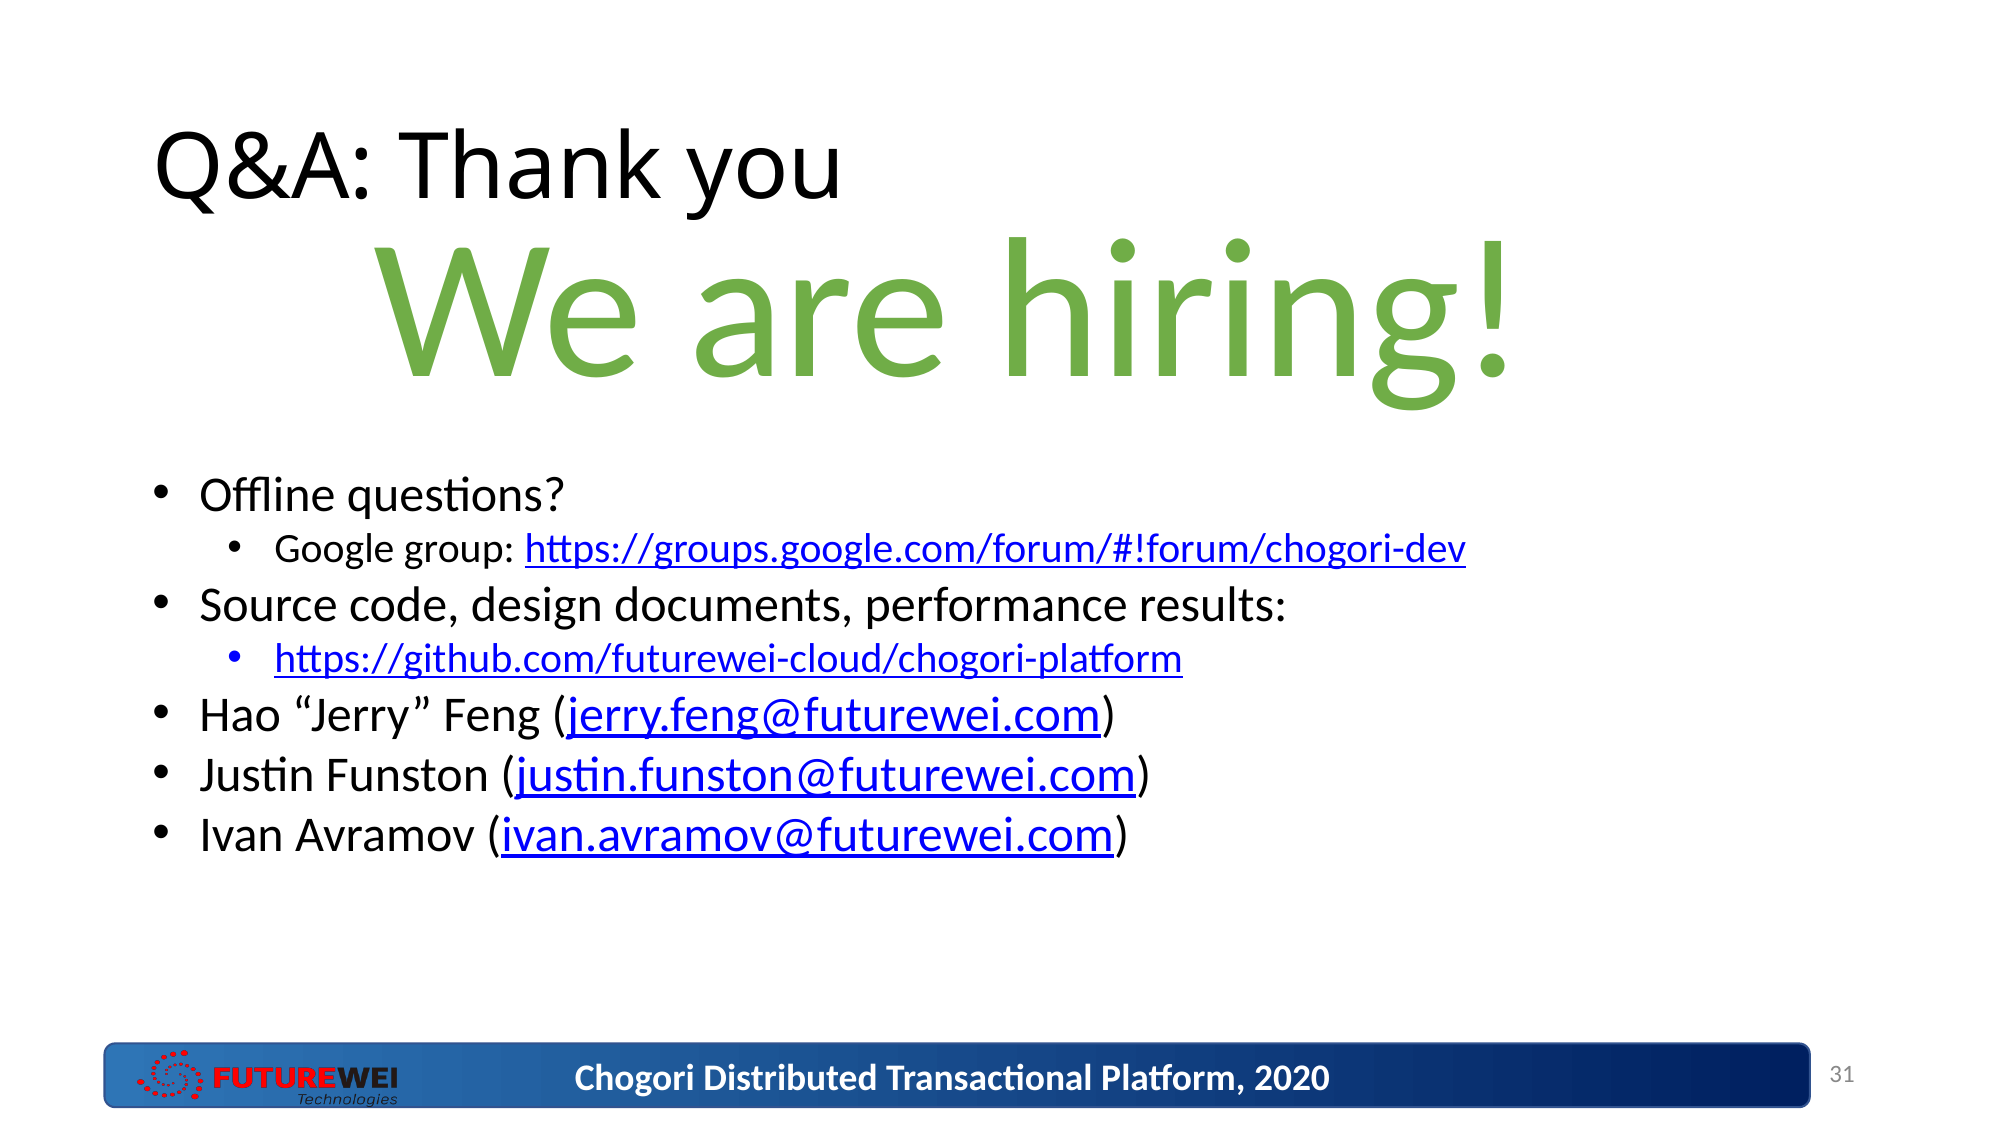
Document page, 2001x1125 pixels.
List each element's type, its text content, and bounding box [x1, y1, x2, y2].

text_box Offline questions? Google group: https://groups.google.com/forum/#!forum/chogori-dev Source code, design documents, performance results: https://github.com/futurewei-cloud/chogori-platform Hao “Jerry” Feng (jerry.feng@futurewei.com) Justin Funston (justin.funston@futurewei.com) Ivan Avramov (ivan.avramov@futurewei.com) [144, 393, 1876, 869]
slide_number 31 [1819, 1051, 1863, 1094]
text_box Q&A: Thank you [144, 59, 1788, 278]
text_box We are hiring! [365, 168, 1691, 424]
picture [137, 1050, 397, 1107]
